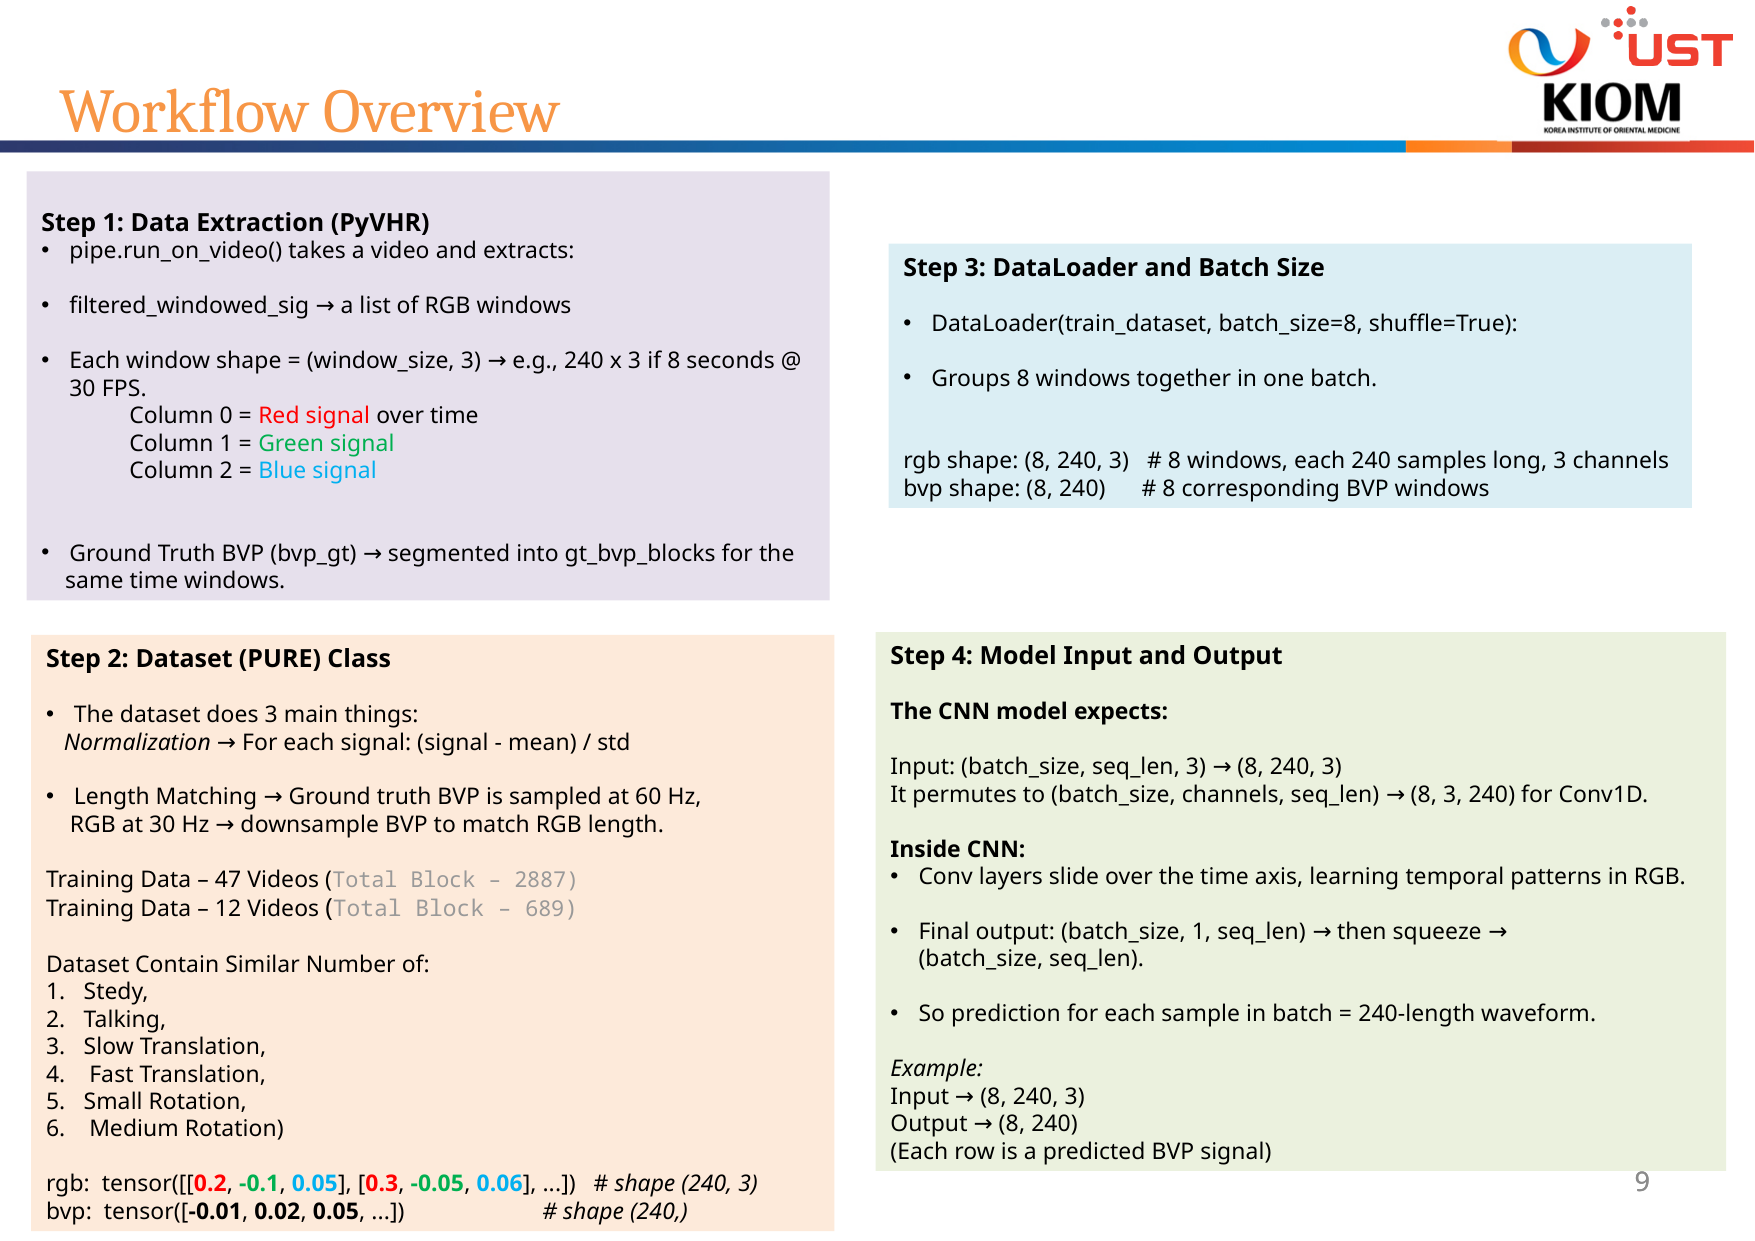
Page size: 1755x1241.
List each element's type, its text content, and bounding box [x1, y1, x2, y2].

text_box Step 3: DataLoader and Batch Size DataLoader(train_dataset, batch_size=8, shuffle=True): Groups 8 windows together in one batch. rgb shape: (8, 240, 3) # 8 windows, each 240 samples long, 3 channels bvp shape: (8, 240) # 8 corresponding BVP windows [888, 243, 1692, 508]
text_box Step 1: Data Extraction (PyVHR) pipe.run_on_video() takes a video and extracts: filtered_windowed_sig → a list of RGB windows Each window shape = (window_size, 3) → e.g., 240 x 3 if 8 seconds @ 30 FPS. Column 0 = Red signal over time Column 1 = Green signal Column 2 = Blue signal Ground Truth BVP (bvp_gt) → segmented into gt_bvp_blocks for the same time windows. [26, 171, 830, 601]
picture [0, 0, 1755, 1241]
text_box 8 [1257, 1171, 1667, 1216]
text_box Workflow Overview [45, 24, 1412, 152]
text_box Step 4: Model Input and Output The CNN model expects: Input: (batch_size, seq_len, 3) → (8, 240, 3) It permutes to (batch_size, channels, seq_len) → (8, 3, 240) for Conv1D. Inside CNN: Conv layers slide over the time axis, learning temporal patterns in RGB. Final output: (batch_size, 1, seq_len) → then squeeze → (batch_size, seq_len). So prediction for each sample in batch = 240-length waveform. Example: Input → (8, 240, 3) Output → (8, 240) (Each row is a predicted BVP signal) [875, 632, 1727, 1171]
text_box Step 2: Dataset (PURE) Class The dataset does 3 main things: Normalization → For each signal: (signal - mean) / std Length Matching → Ground truth BVP is sampled at 60 Hz, RGB at 30 Hz → downsample BVP to match RGB length. Training Data – 47 Videos (Total Block – 2887) Training Data – 12 Videos (Total Block – 689) Dataset Contain Similar Number of: Stedy, Talking, Slow Translation, Fast Translation, Small Rotation, Medium Rotation) rgb: tensor([[0.2, -0.1, 0.05], [0.3, -0.05, 0.06], ...]) # shape (240, 3) bvp: tensor([-0.01, 0.02, 0.05, ...]) # shape (240,) [31, 634, 835, 1232]
